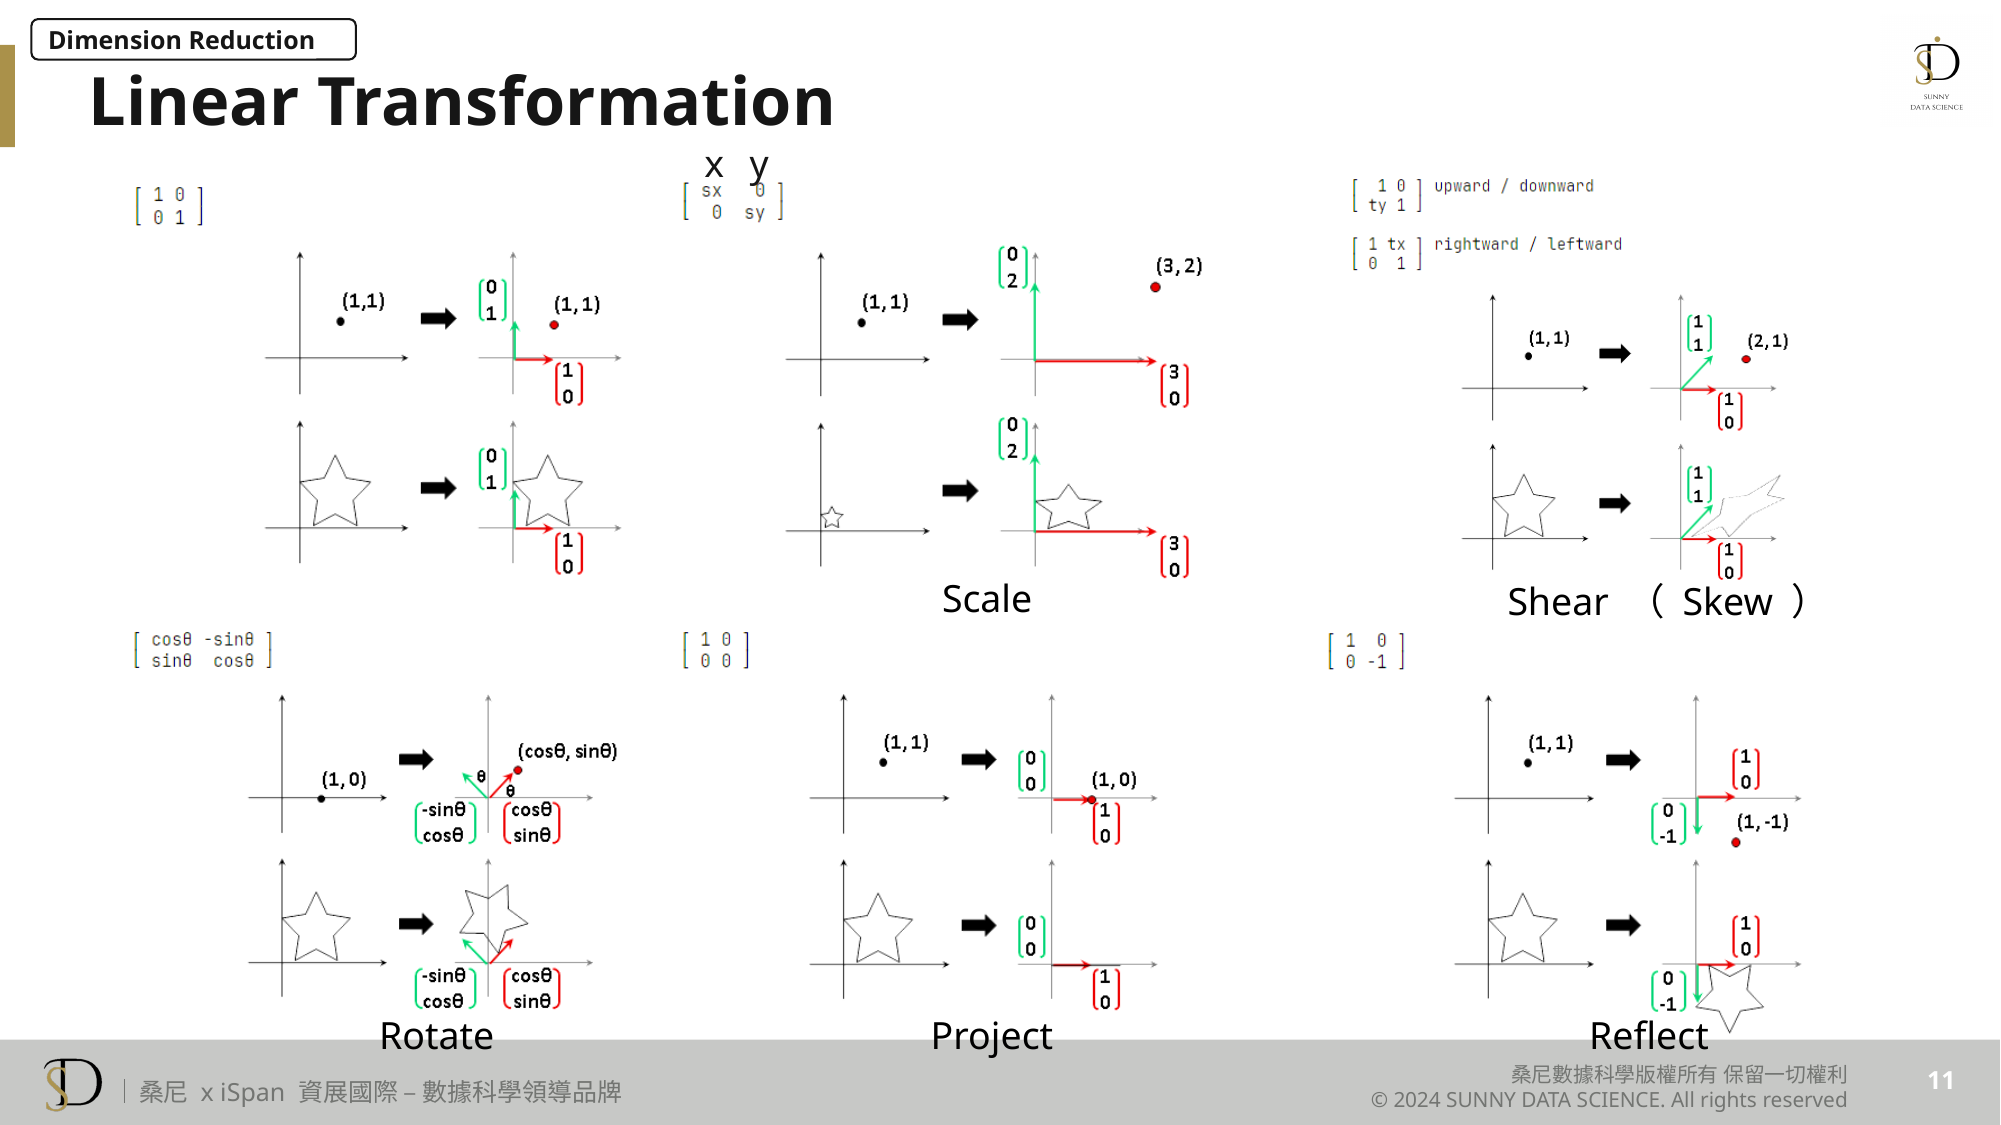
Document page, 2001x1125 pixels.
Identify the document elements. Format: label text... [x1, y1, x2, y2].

picture [1321, 622, 1834, 1039]
picture [678, 171, 1226, 584]
picture [678, 622, 1180, 1017]
picture [1347, 171, 1811, 585]
text_box x [689, 132, 734, 171]
text_box y [734, 132, 791, 171]
text_box Dimension Reduction [30, 18, 357, 61]
picture [1880, 14, 1993, 127]
text_box Project [915, 1017, 1069, 1064]
text_box Linear Transformation [73, 39, 1937, 168]
text_box Shear （ Skew ） [1492, 570, 1845, 631]
picture [128, 622, 640, 1017]
picture [0, 1020, 145, 1125]
picture [128, 171, 641, 584]
text_box Reflect [1574, 1039, 1724, 1064]
text_box Scale [927, 584, 1048, 622]
text_box Rotate [364, 1017, 510, 1064]
